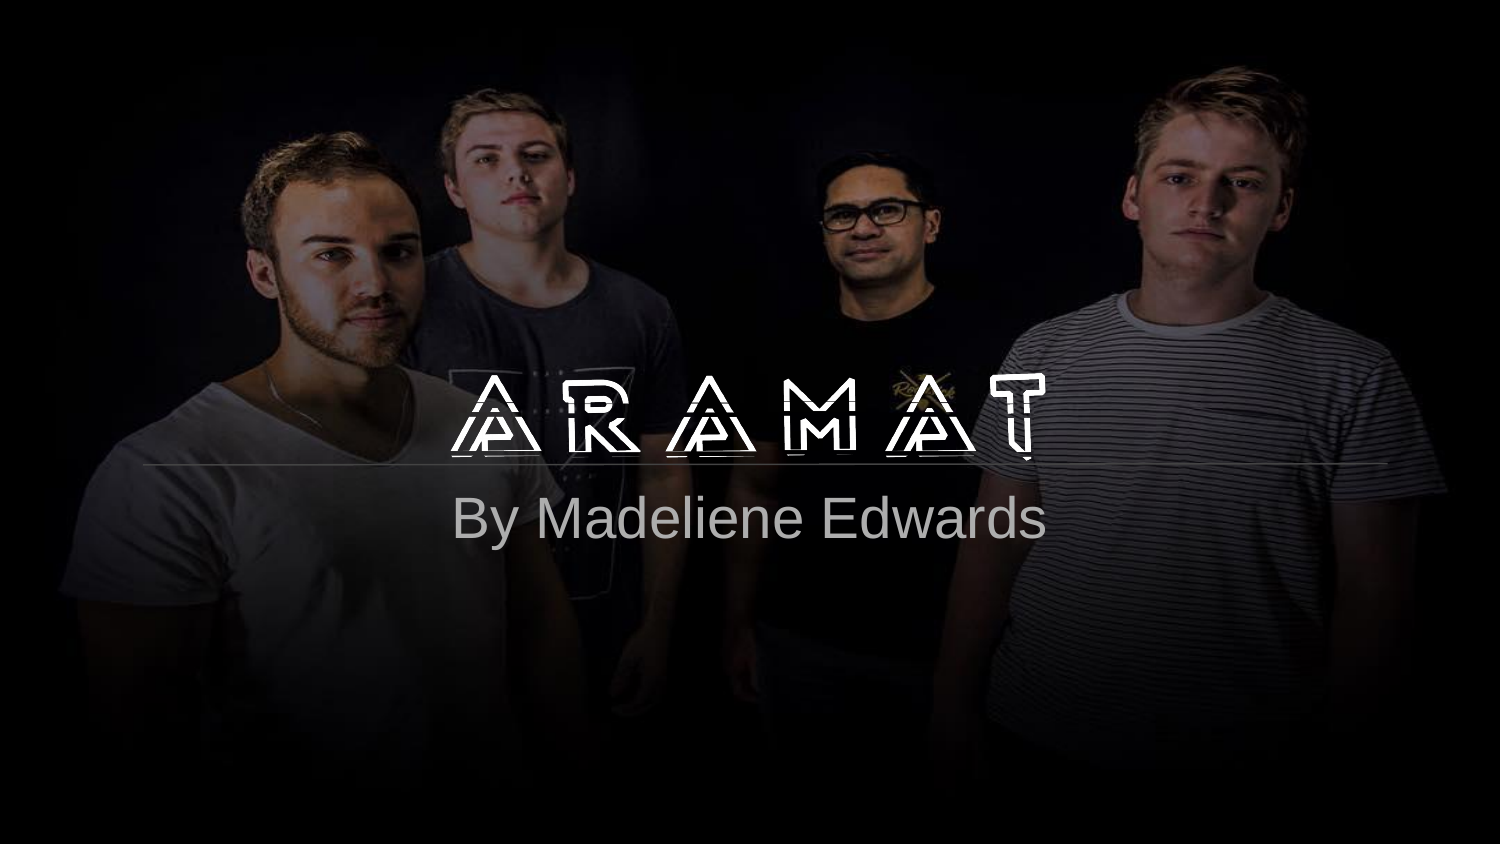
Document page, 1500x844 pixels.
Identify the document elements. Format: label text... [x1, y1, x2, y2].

subtitle By Madeliene Edwards [51, 464, 1449, 595]
picture [0, 0, 1500, 844]
